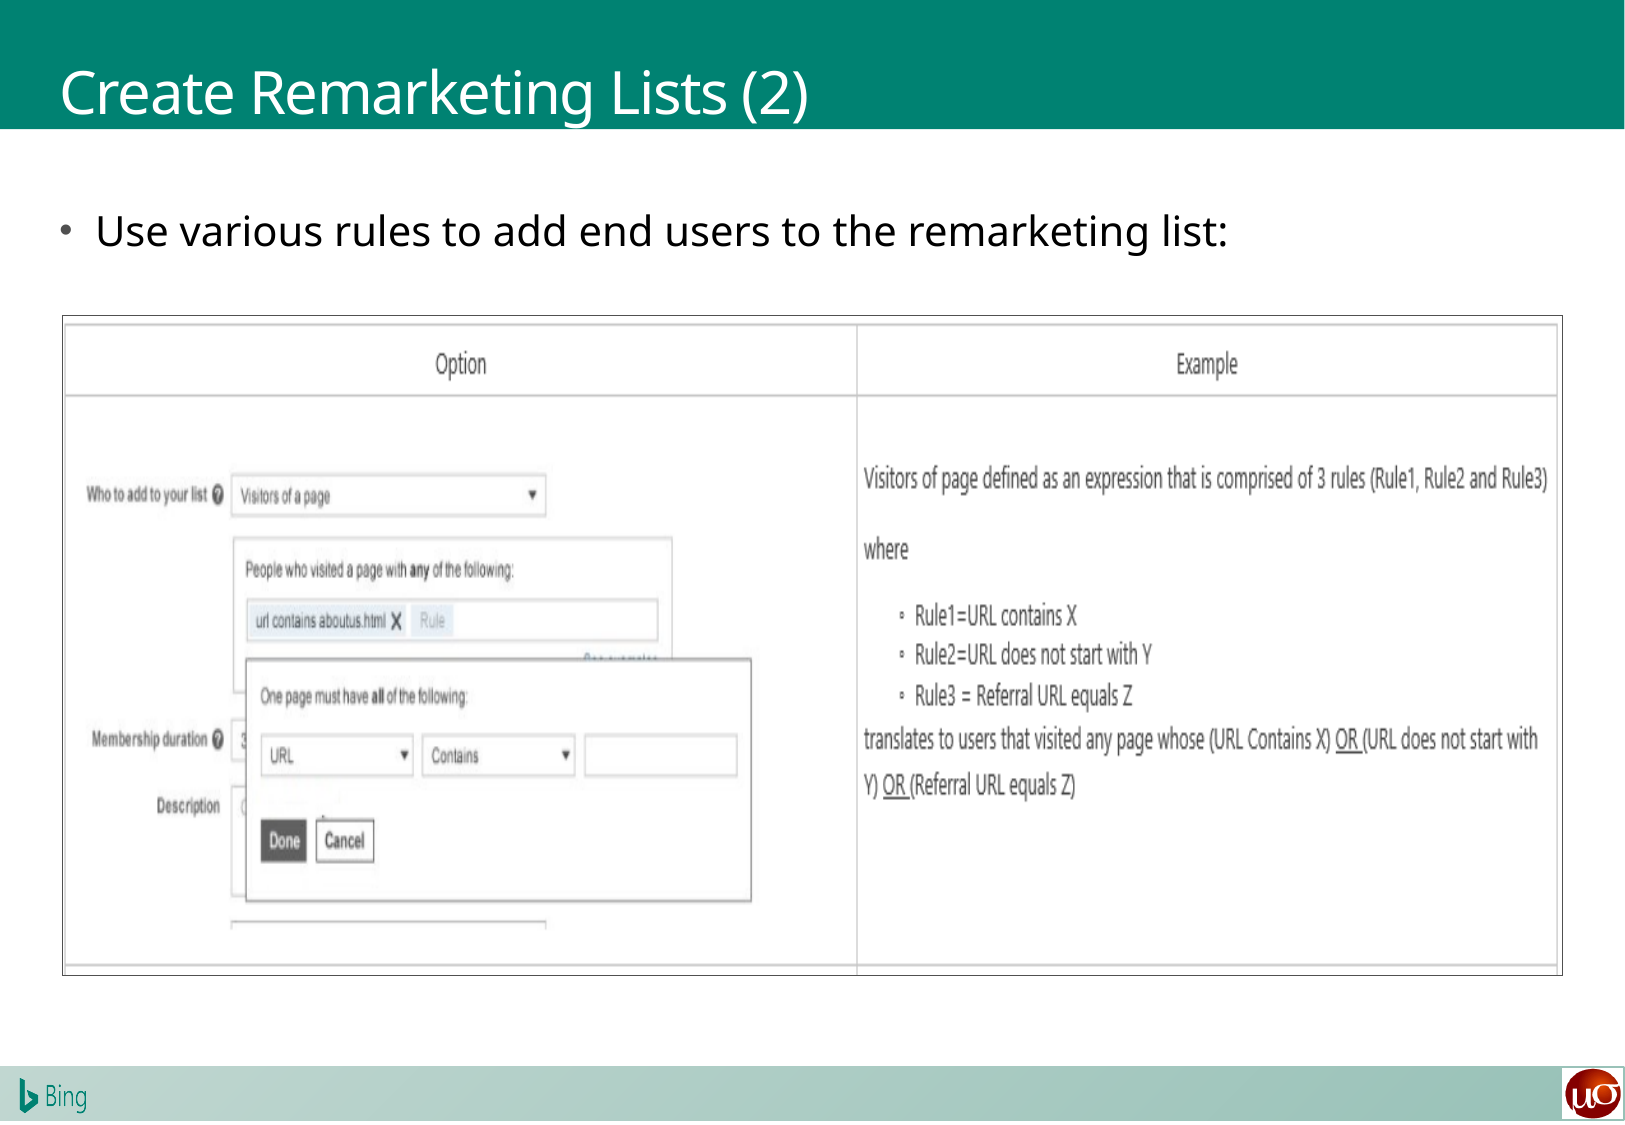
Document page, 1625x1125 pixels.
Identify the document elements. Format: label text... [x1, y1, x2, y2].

list Use various rules to add end users to the remarketing list: [35, 195, 1482, 271]
picture [61, 315, 1563, 976]
picture [1562, 1068, 1623, 1119]
title Create Remarketing Lists (2) [35, 48, 1482, 195]
picture [8, 1062, 101, 1125]
